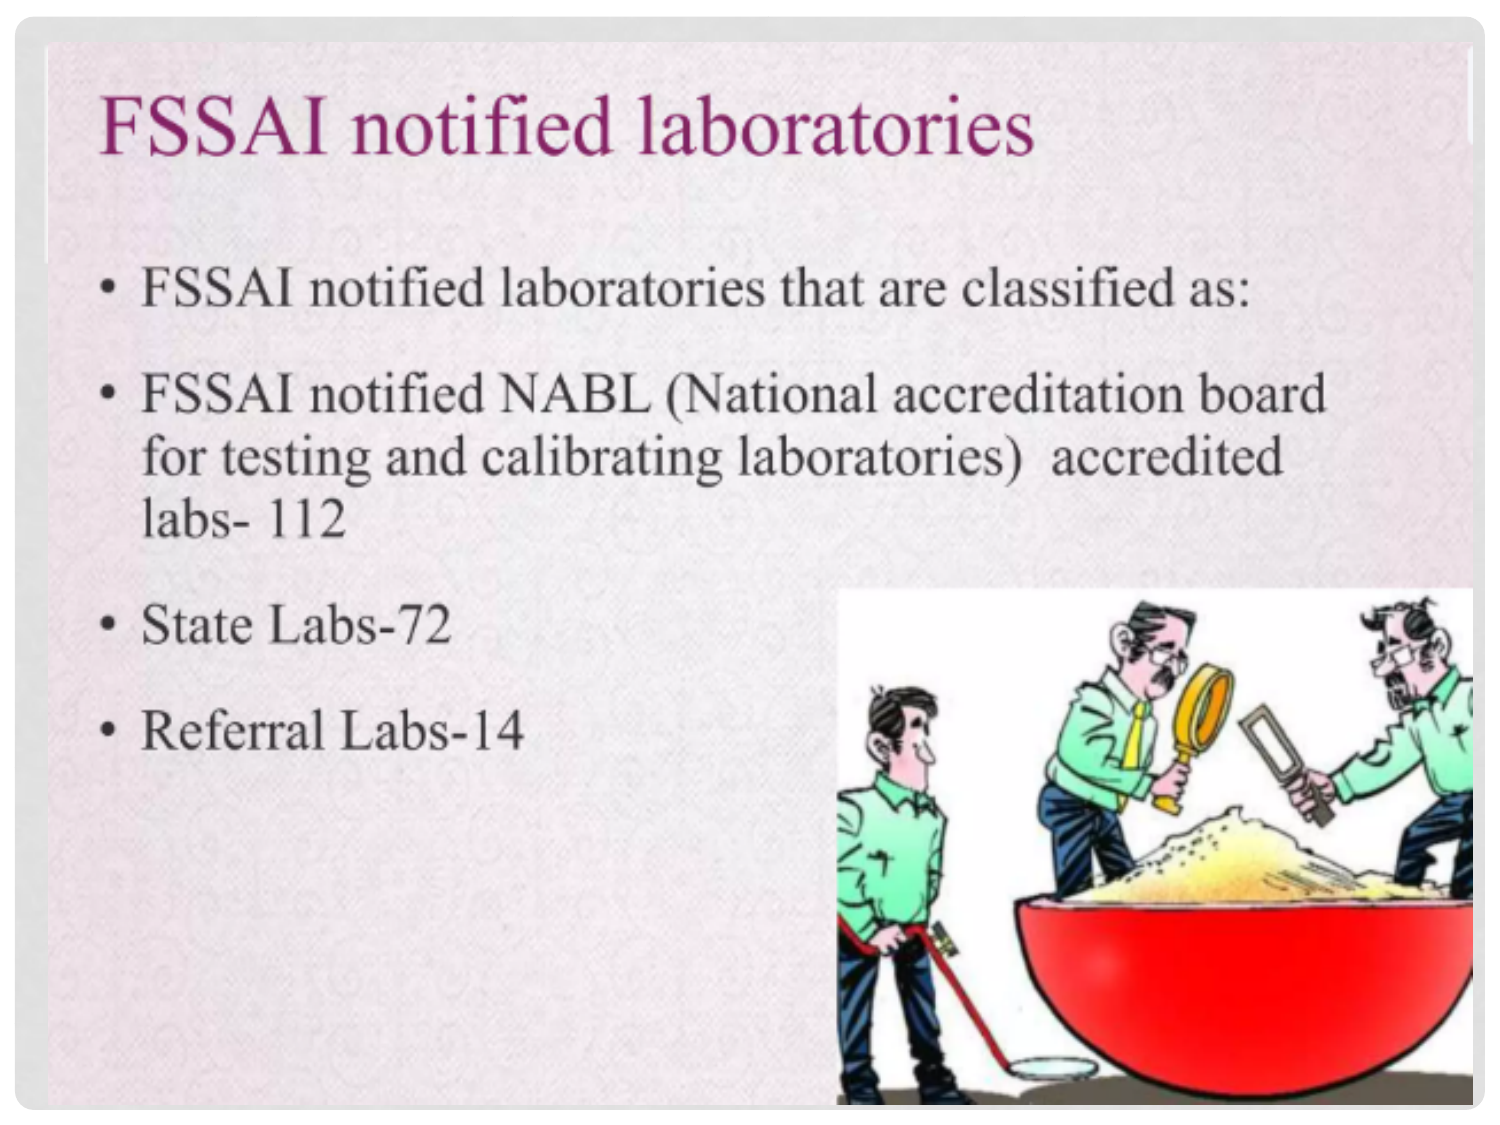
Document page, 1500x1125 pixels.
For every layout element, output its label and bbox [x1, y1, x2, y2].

list [48, 42, 1473, 1106]
